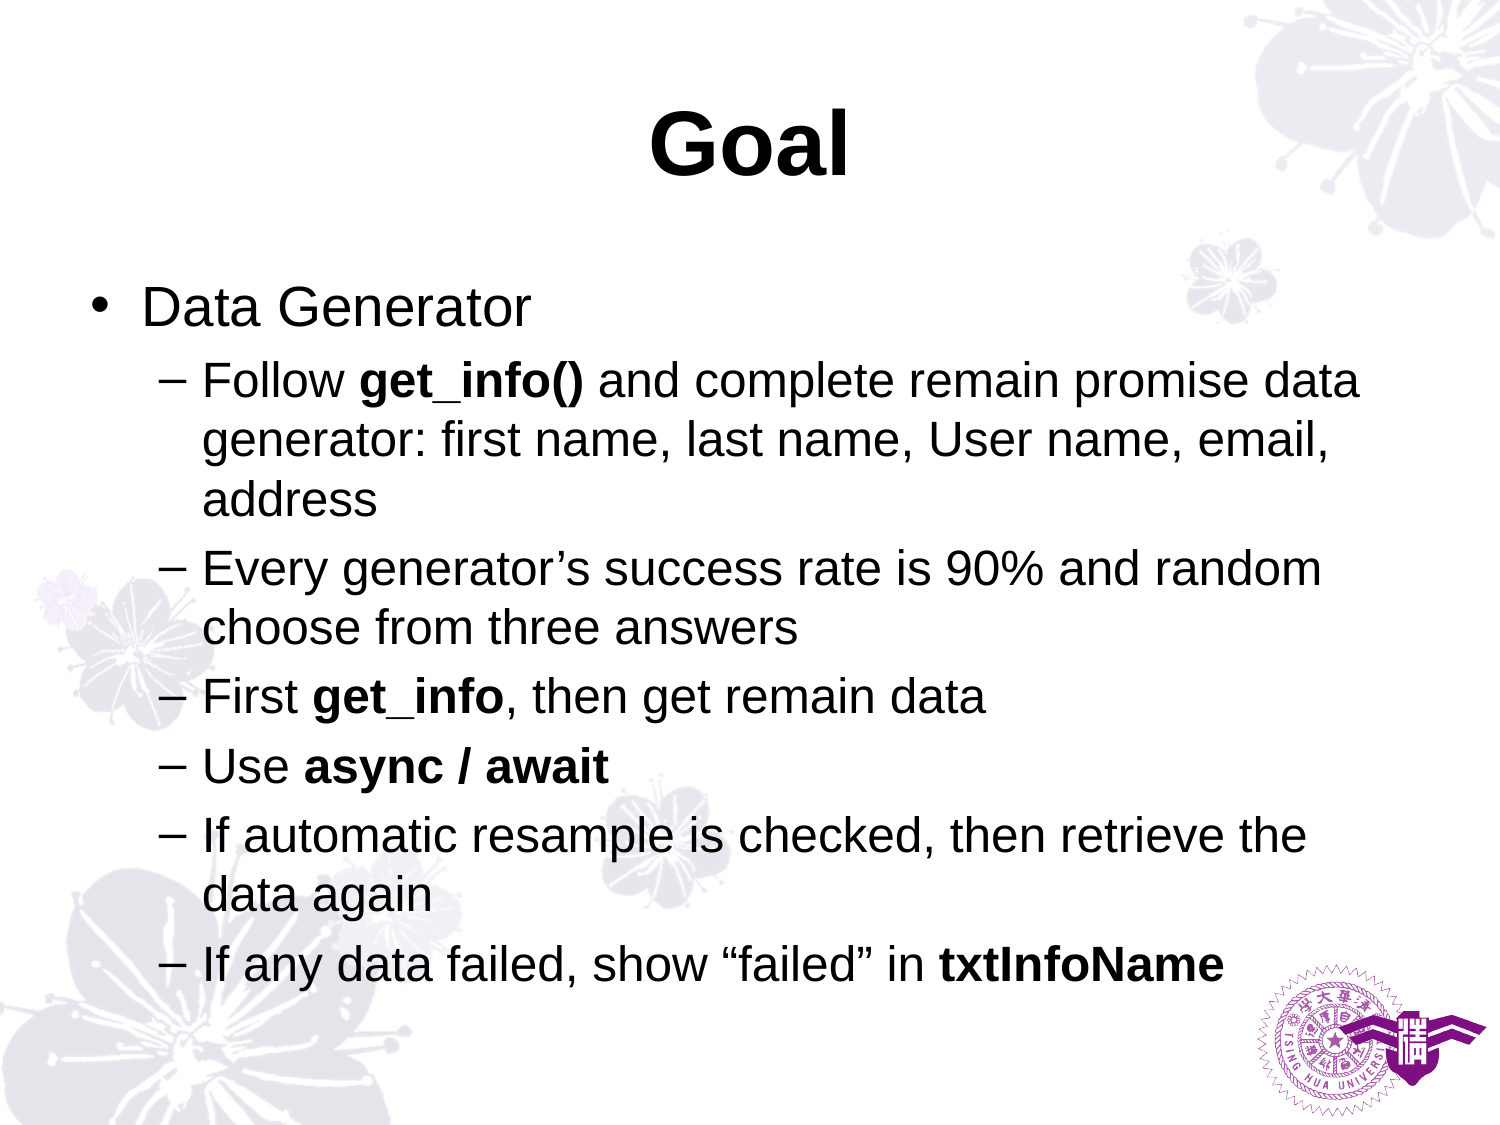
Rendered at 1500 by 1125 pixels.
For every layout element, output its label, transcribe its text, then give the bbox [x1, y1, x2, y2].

title Goal [75, 45, 1425, 233]
picture [0, 0, 1500, 1125]
list Data Generator Follow get_info() and complete remain promise data generator: first name, last name, User name, email, address Every generator’s success rate is 90% and random choose from three answers First get_info, then get remain data Use async / await If automatic resample is checked, then retrieve the data again If any data failed, show “failed” in txtInfoName [75, 262, 1425, 1005]
